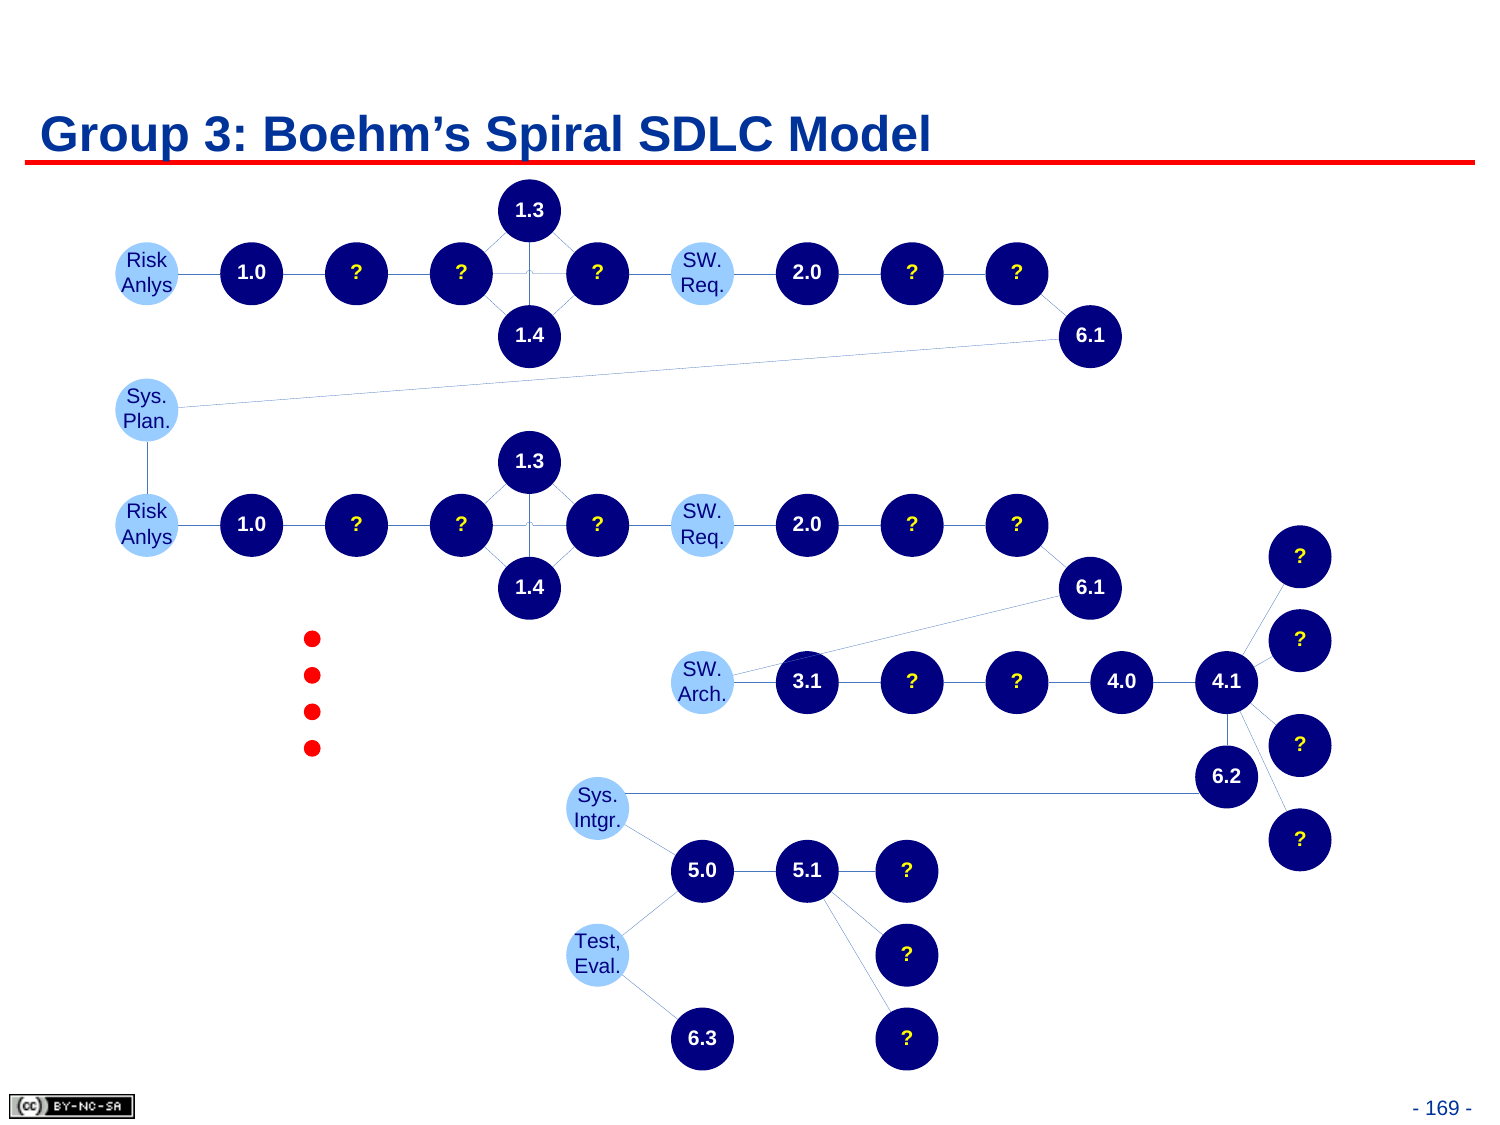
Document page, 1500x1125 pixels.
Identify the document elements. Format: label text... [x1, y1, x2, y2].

slide_number - 169 - [1287, 1087, 1488, 1125]
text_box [109, 174, 1338, 1076]
picture [9, 1094, 135, 1119]
title Group 3: Boehm’s Spiral SDLC Model [24, 0, 1463, 169]
